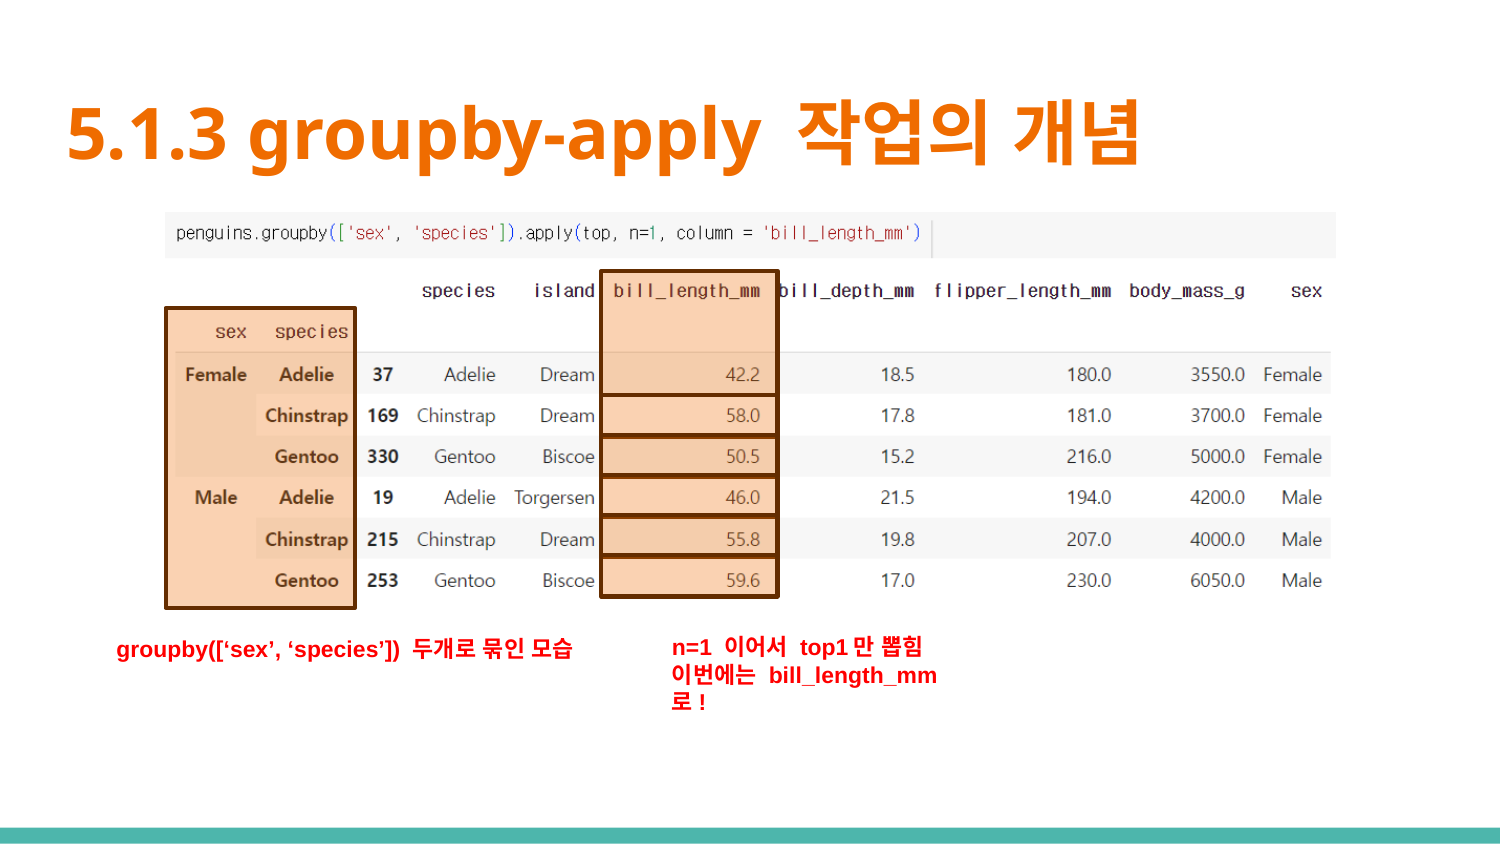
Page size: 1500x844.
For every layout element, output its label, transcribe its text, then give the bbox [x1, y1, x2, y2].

title 5.1.3 groupby-apply 작업의 개념 [51, 72, 1449, 189]
picture [165, 212, 1336, 609]
text_box n=1 이어서 top1만 뽑힘 이번에는 bill_length_mm로! [656, 625, 986, 723]
text_box groupby([‘sex’, ‘species’]) 두개로 묶인 모습 [101, 626, 598, 670]
